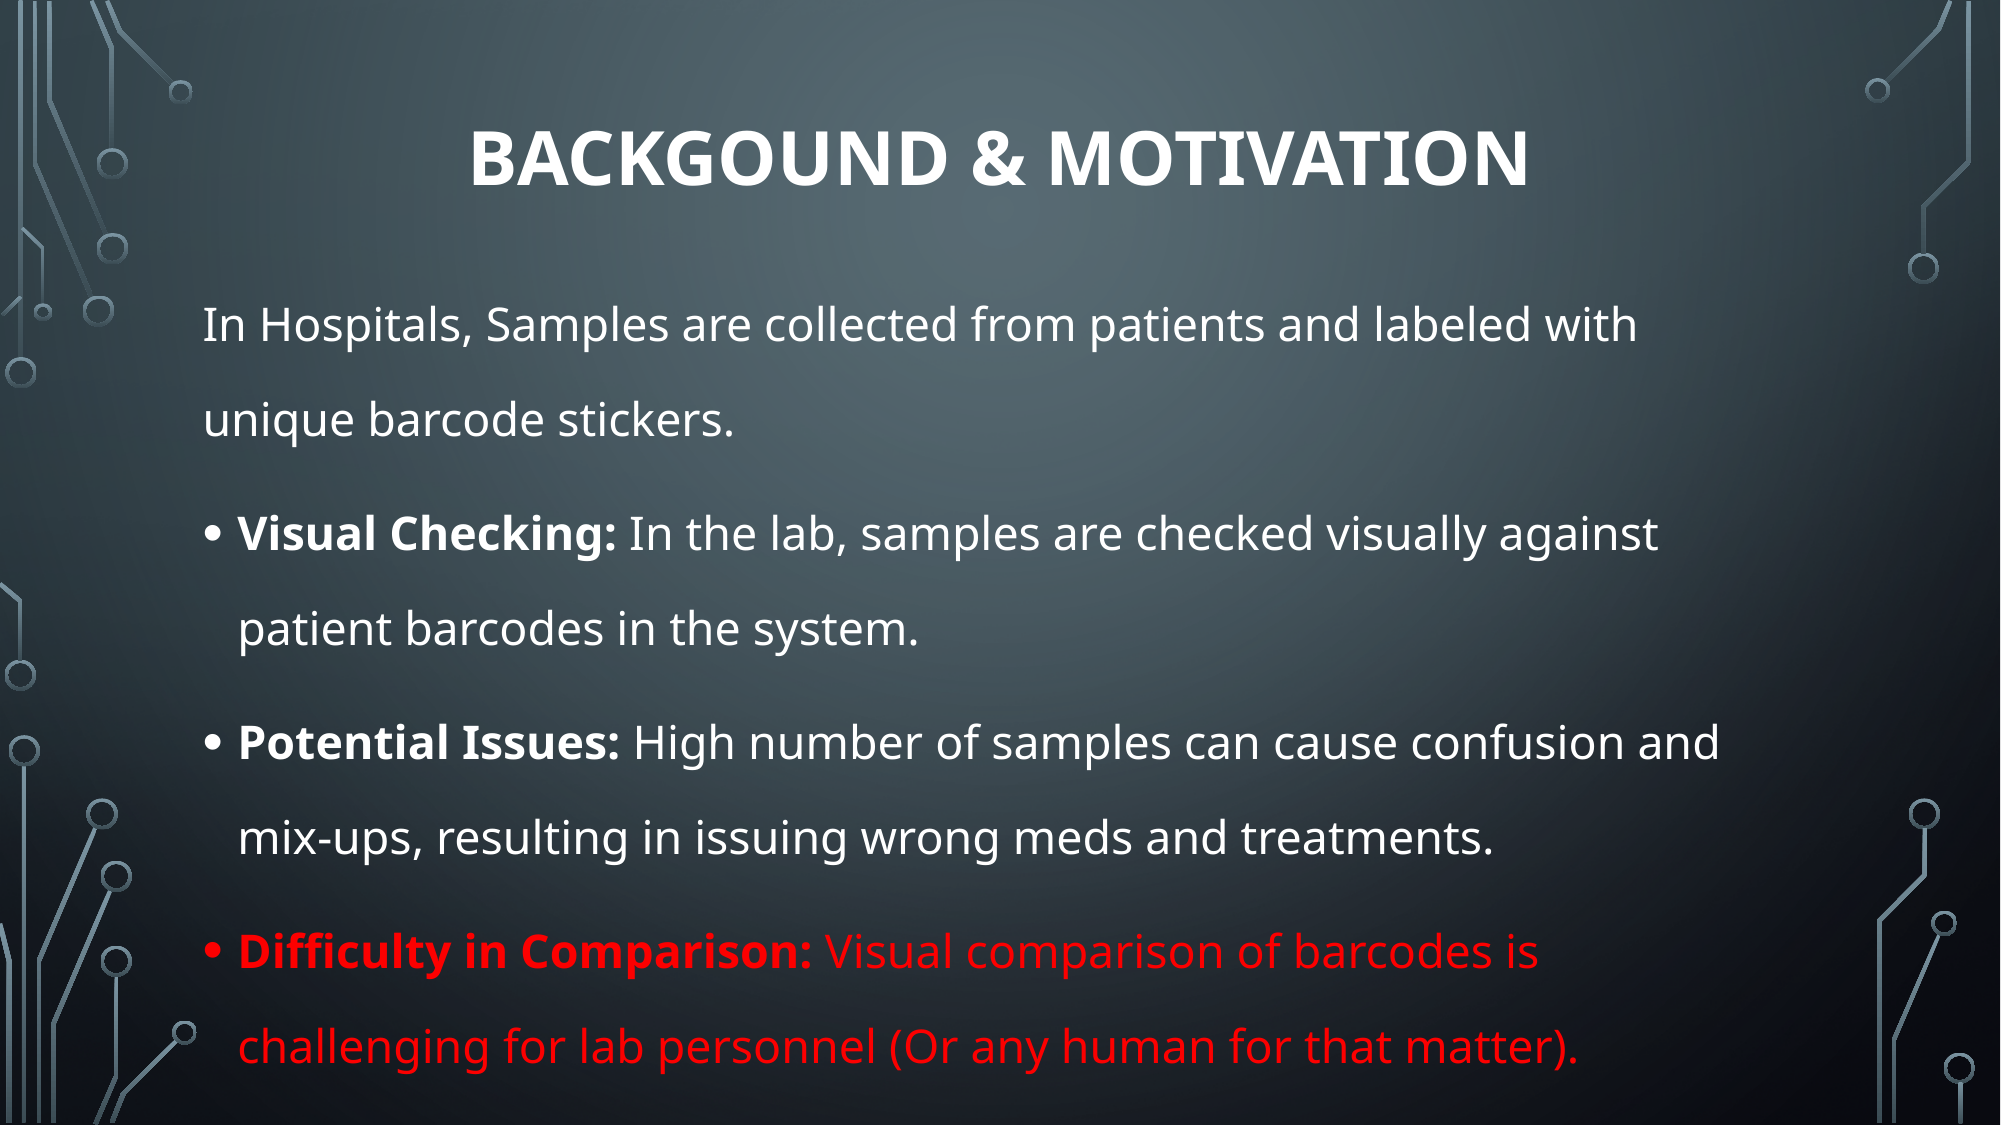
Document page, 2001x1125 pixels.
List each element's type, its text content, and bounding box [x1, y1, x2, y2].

text_box [239, 196, 2000, 369]
title BACKGOUND & Motivation [187, 40, 1813, 248]
list In Hospitals, Samples are collected from patients and labeled with unique barcode stickers. Visual Checking: In the lab, samples are checked visually against patient barcodes in the system. Potential Issues: High number of samples can cause confusion and mix-ups, resulting in issuing wrong meds and treatments. Difficulty in Comparison: Visual comparison of barcodes is challenging for lab personnel (Or any human for that matter). [187, 248, 1813, 1085]
